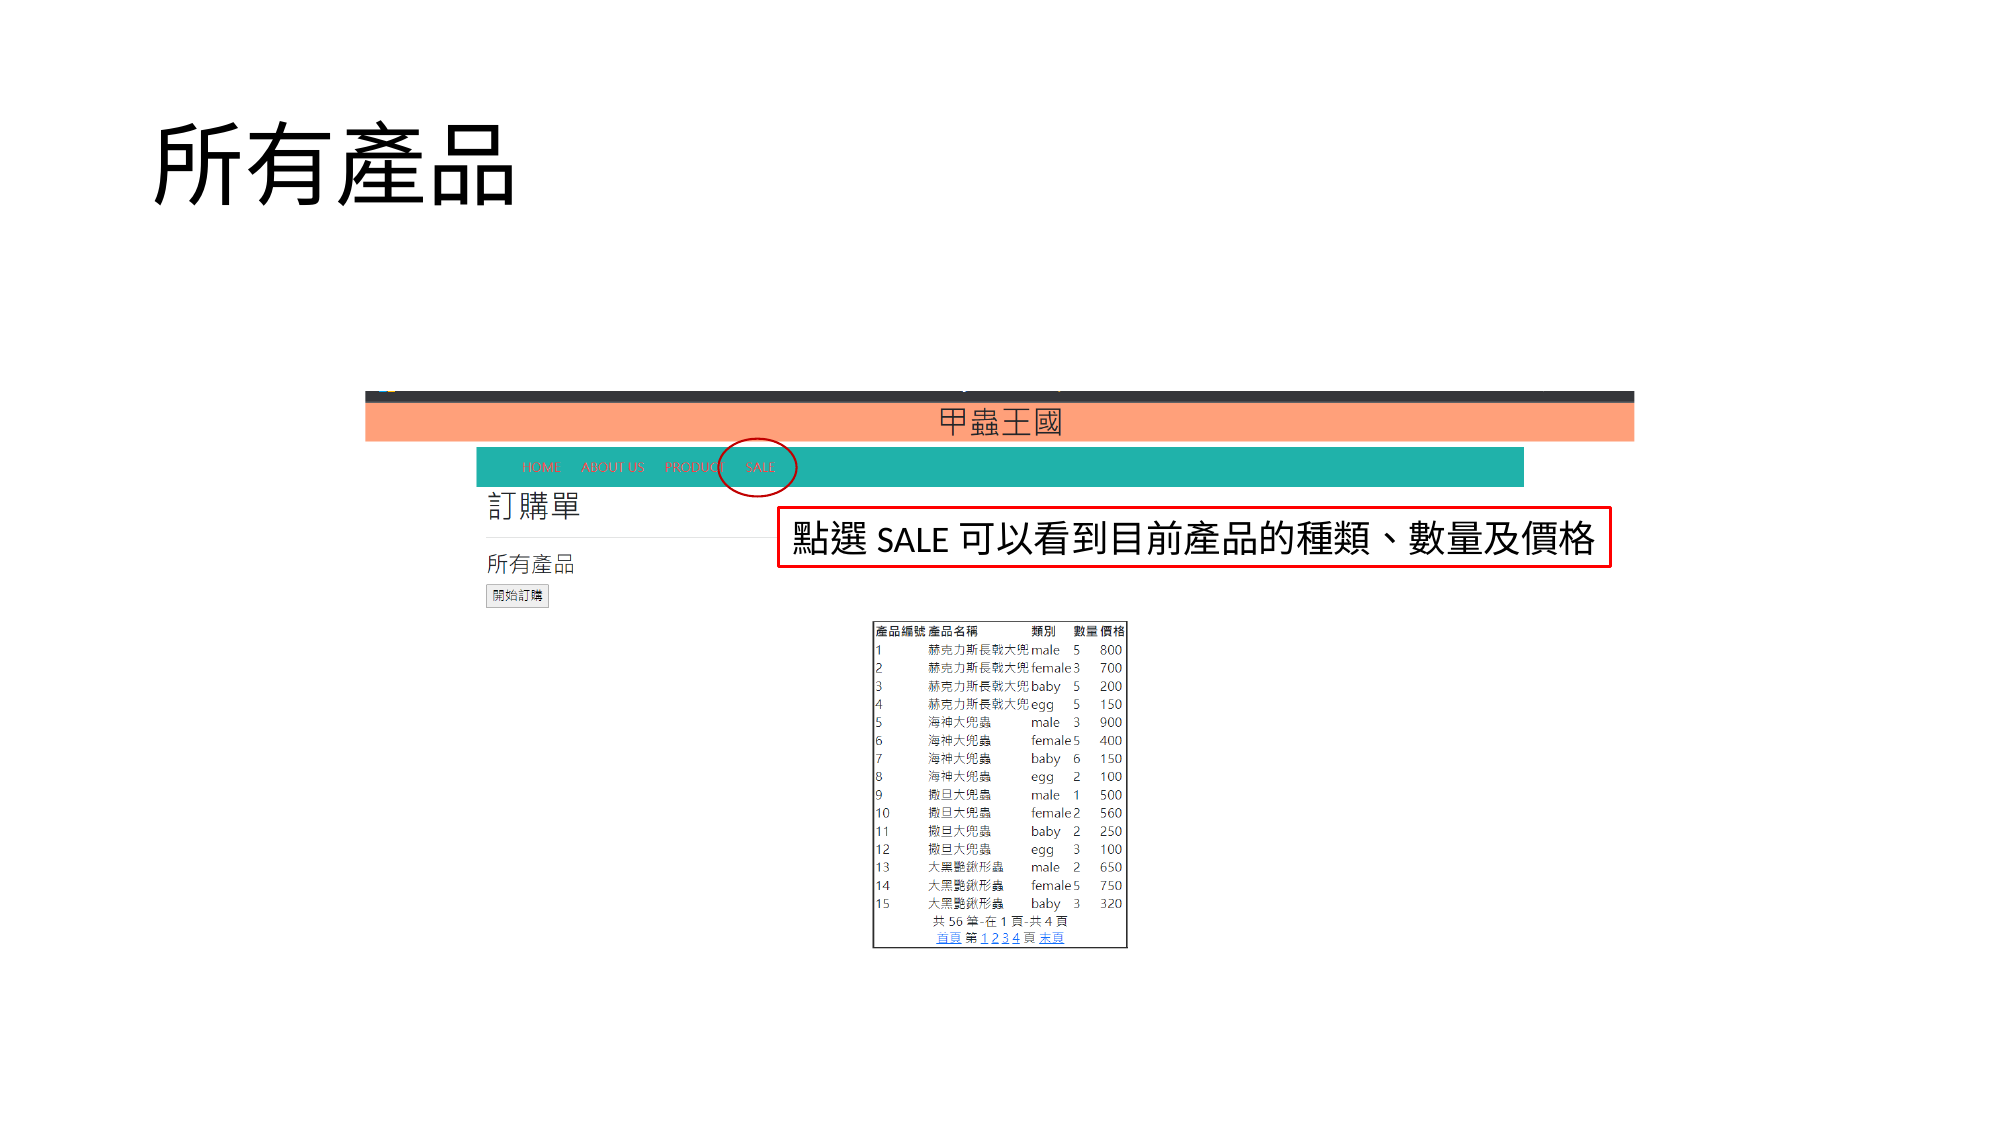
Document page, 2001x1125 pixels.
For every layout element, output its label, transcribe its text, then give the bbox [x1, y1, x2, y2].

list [365, 391, 1635, 968]
title 所有產品 [137, 59, 1863, 278]
